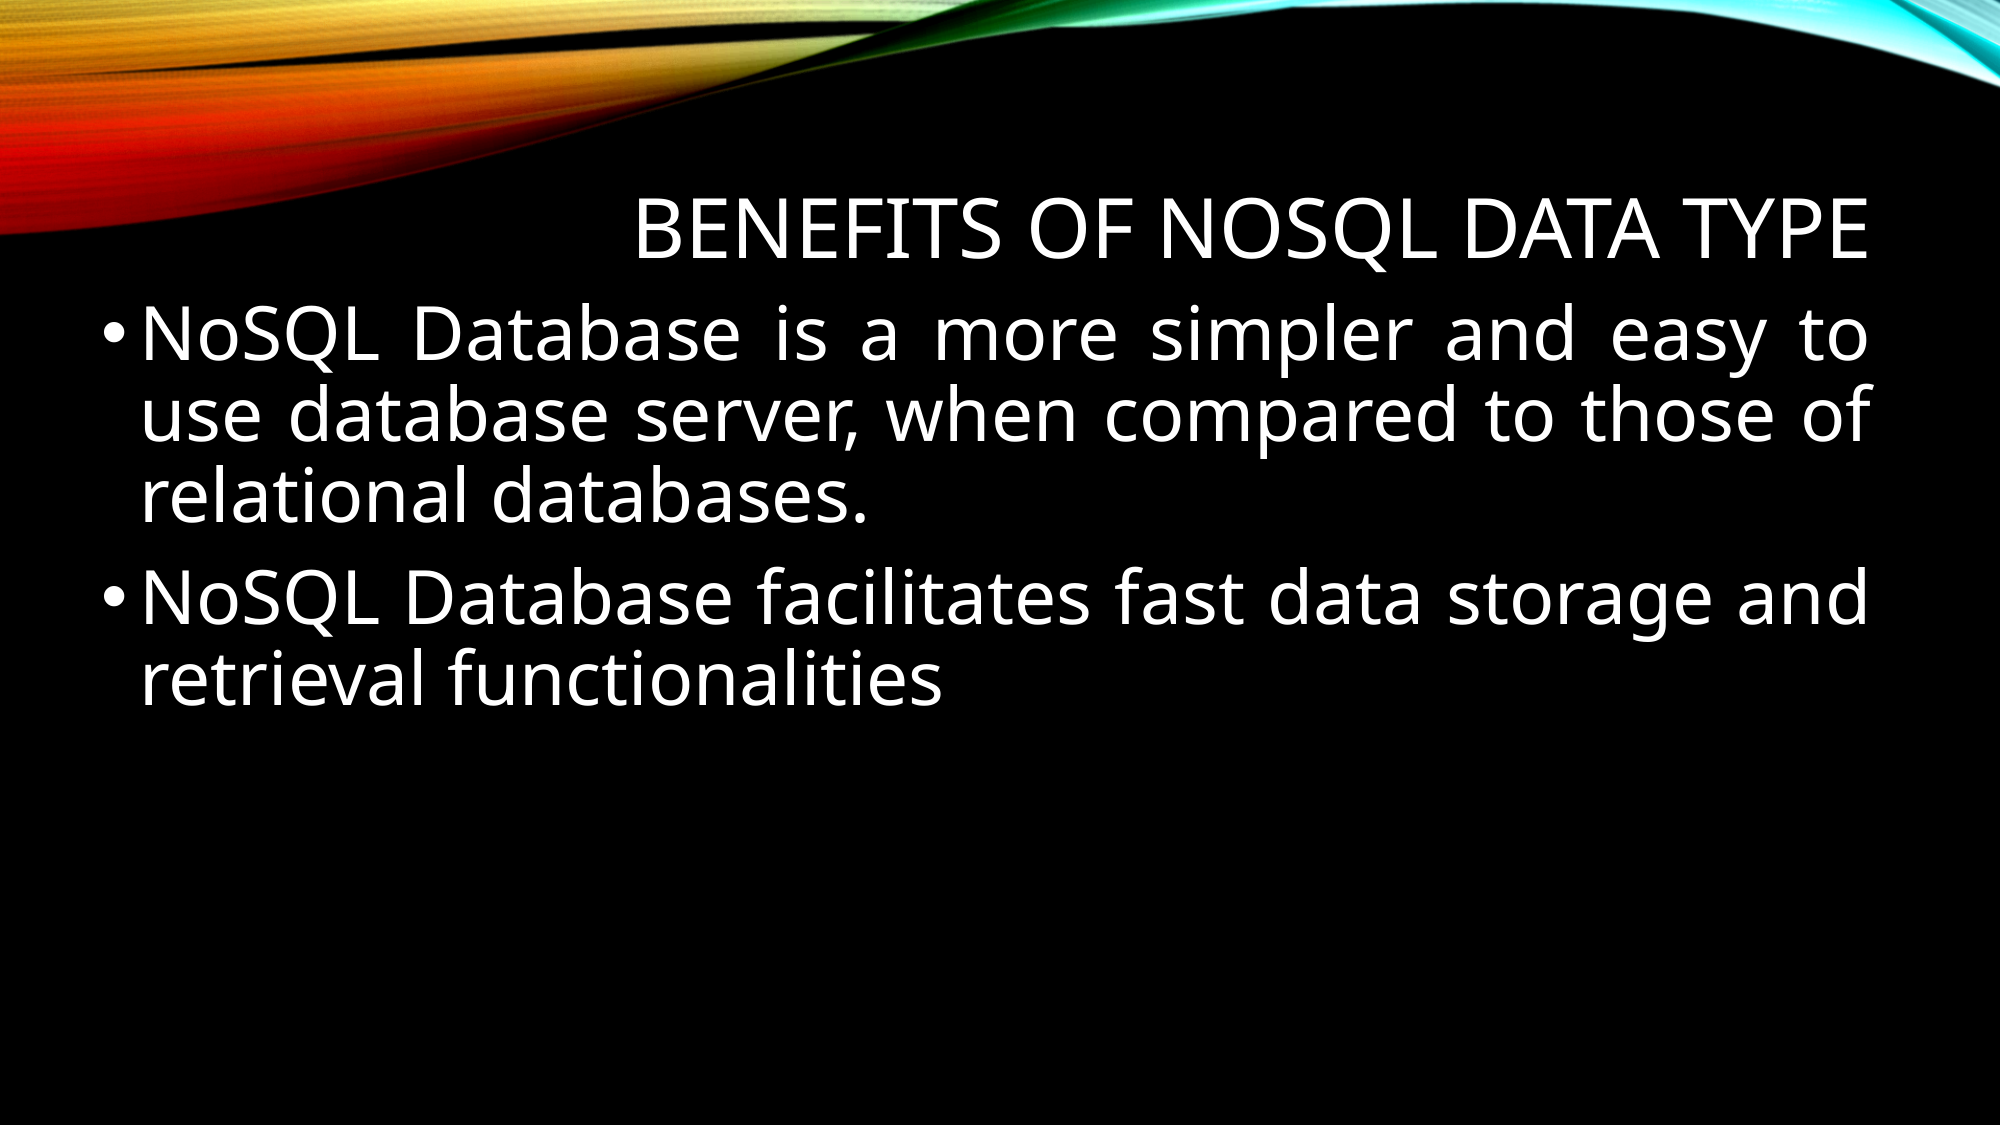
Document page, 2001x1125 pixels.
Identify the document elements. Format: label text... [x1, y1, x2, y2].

picture [0, 0, 2000, 237]
title Benefits of NOSQL DATA TYPE [474, 125, 1888, 288]
list NoSQL Database is a more simpler and easy to use database server, when compared to those of relational databases. NoSQL Database facilitates fast data storage and retrieval functionalities [86, 288, 1888, 1047]
